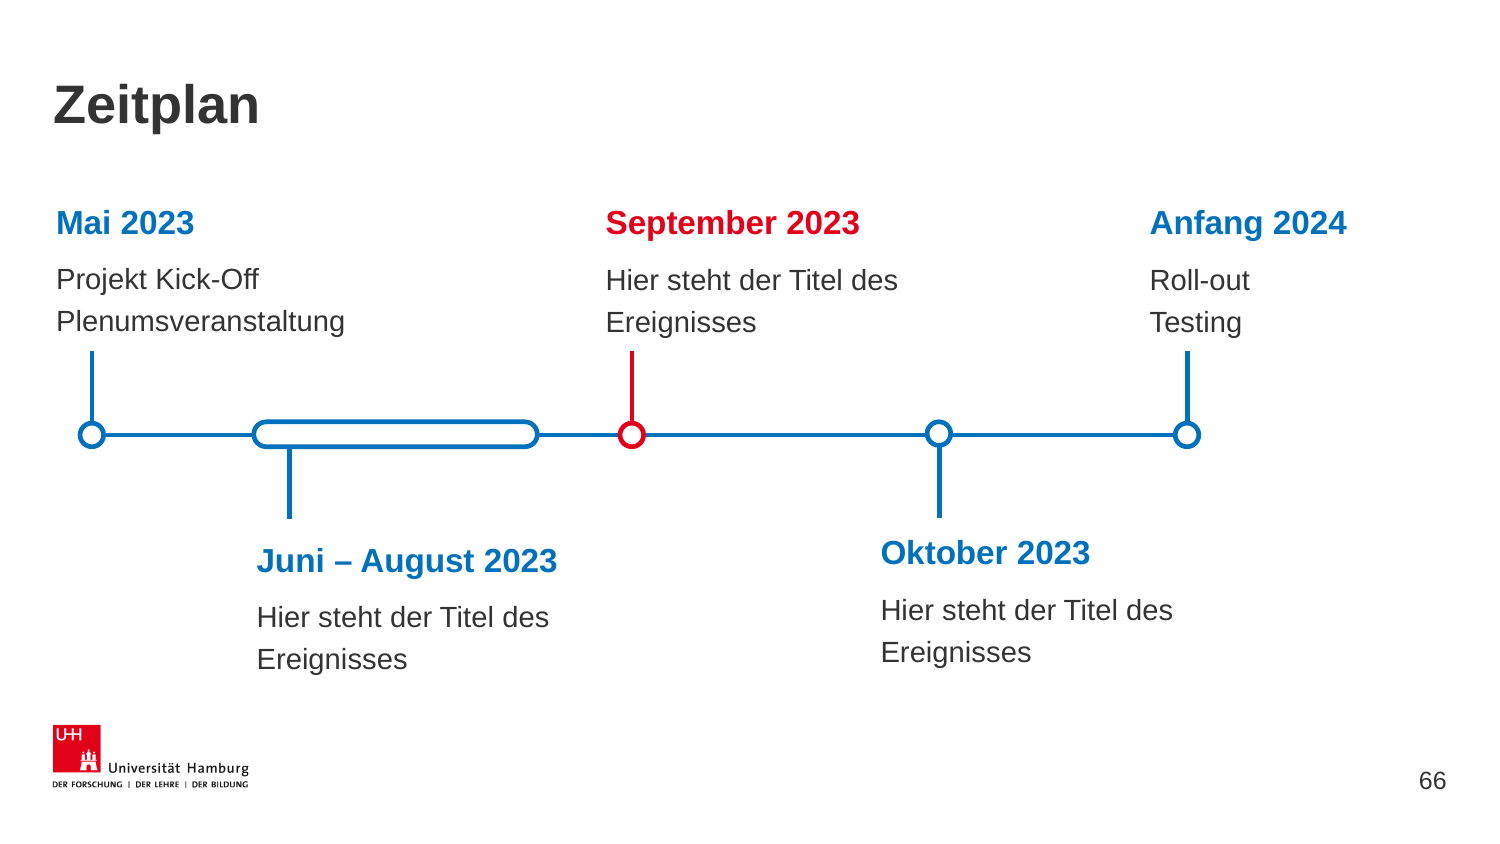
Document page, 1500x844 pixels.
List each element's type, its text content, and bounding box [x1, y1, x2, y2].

text_box Juni – August 2023 Hier steht der Titel des Ereignisses [241, 523, 610, 683]
title Zeitplan [53, 55, 1447, 151]
text_box September 2023 Hier steht der Titel des Ereignisses [590, 186, 959, 346]
slide_number 66 [1331, 757, 1447, 803]
text_box Oktober 2023 Hier steht der Titel des Ereignisses [865, 516, 1234, 676]
text_box Mai 2023 Projekt Kick-Off Plenumsveranstaltung [41, 185, 410, 345]
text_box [80, 350, 1199, 520]
picture [5, 677, 296, 812]
text_box Anfang 2024 Roll-out Testing [1134, 186, 1500, 346]
